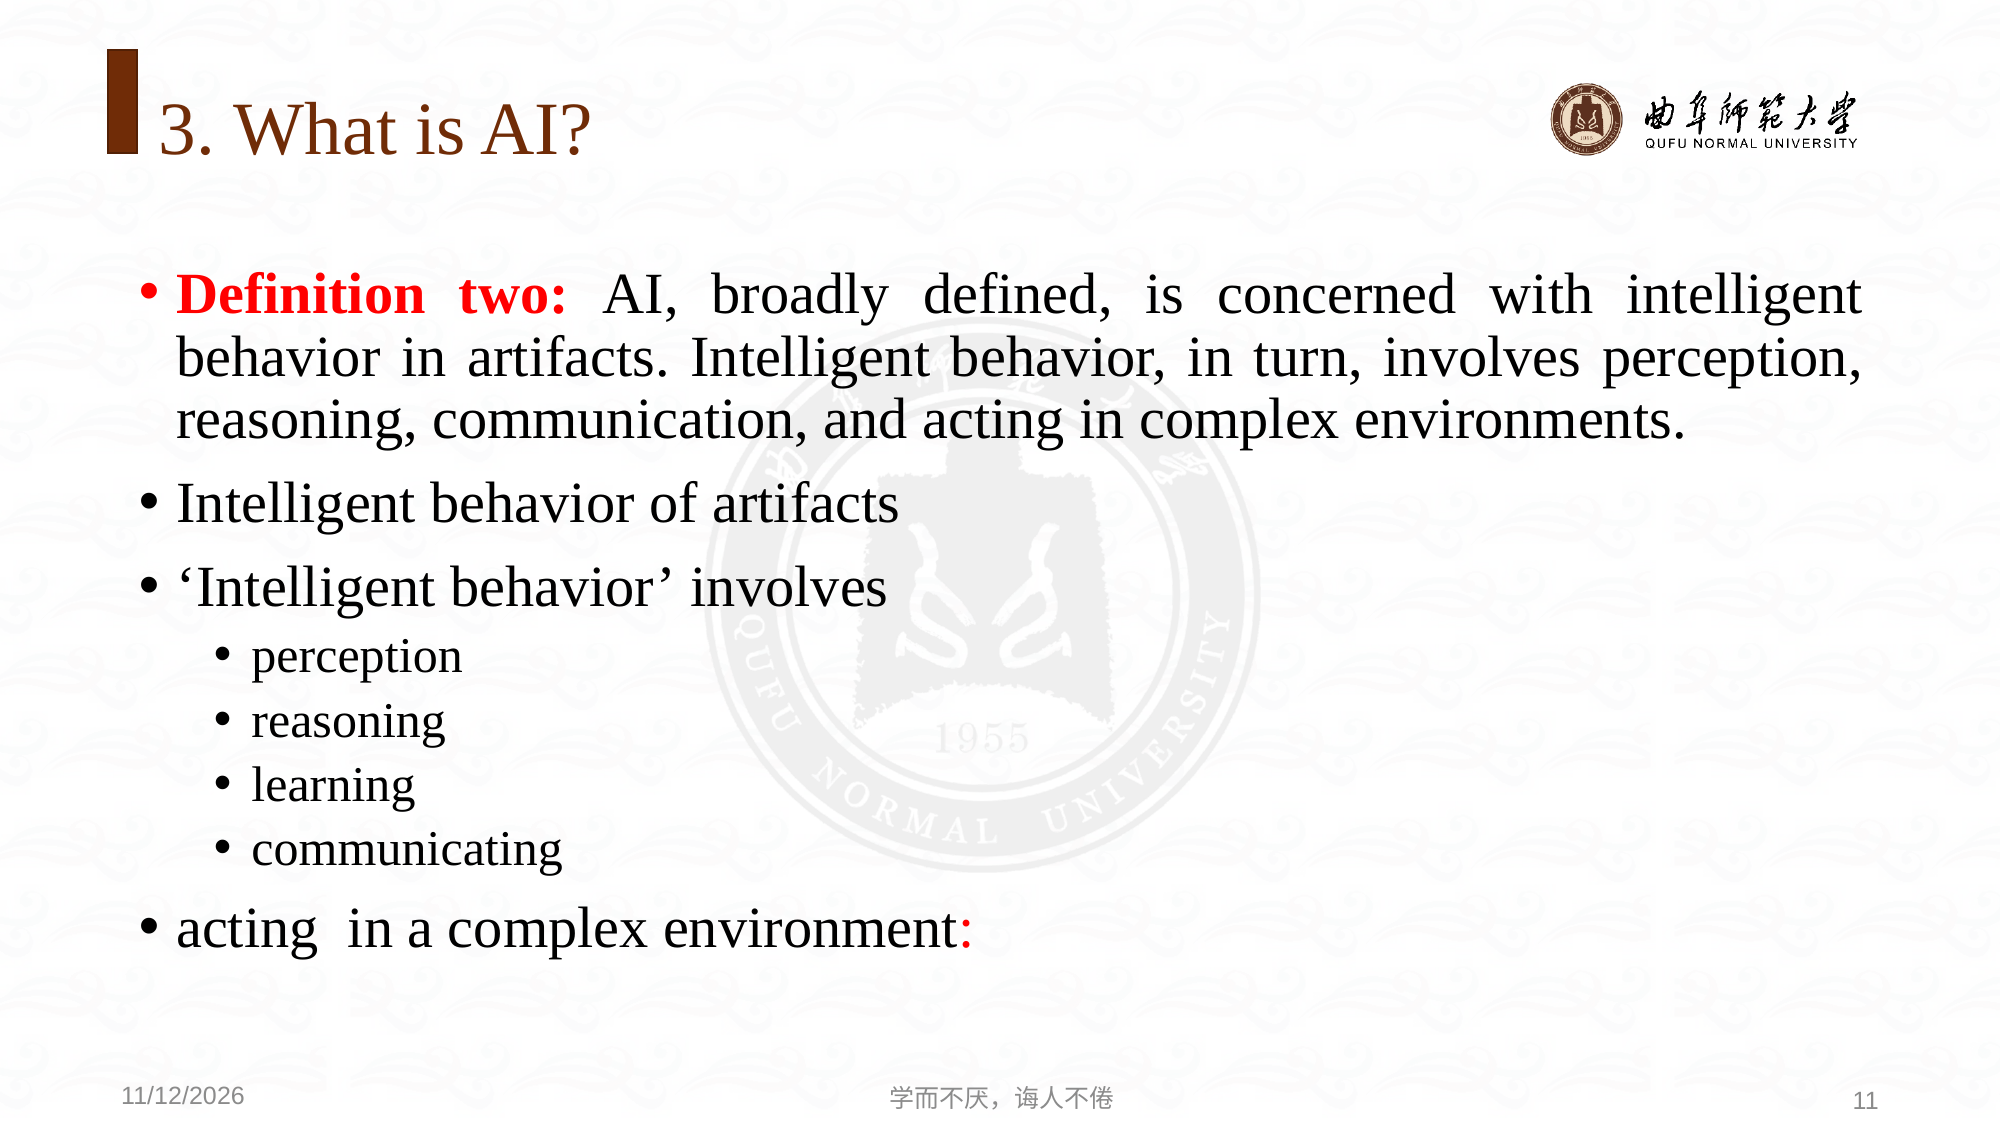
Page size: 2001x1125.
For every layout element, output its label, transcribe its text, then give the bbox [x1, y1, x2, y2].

picture [1543, 75, 1894, 158]
text_box Definition two: AI, broadly defined, is concerned with intelligent behavior in artifacts. Intelligent behavior, in turn, involves perception, reasoning, communication, and acting in complex environments. Intelligent behavior of artifacts ‘Intelligent behavior’ involves perception reasoning learning communicating acting in a complex environment: [124, 255, 1879, 931]
footer 学而不厌，诲人不倦 [664, 1063, 1340, 1124]
slide_number 11 [1443, 1065, 1894, 1125]
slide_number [106, 1065, 557, 1125]
title 3. What is AI? [143, 44, 1201, 178]
